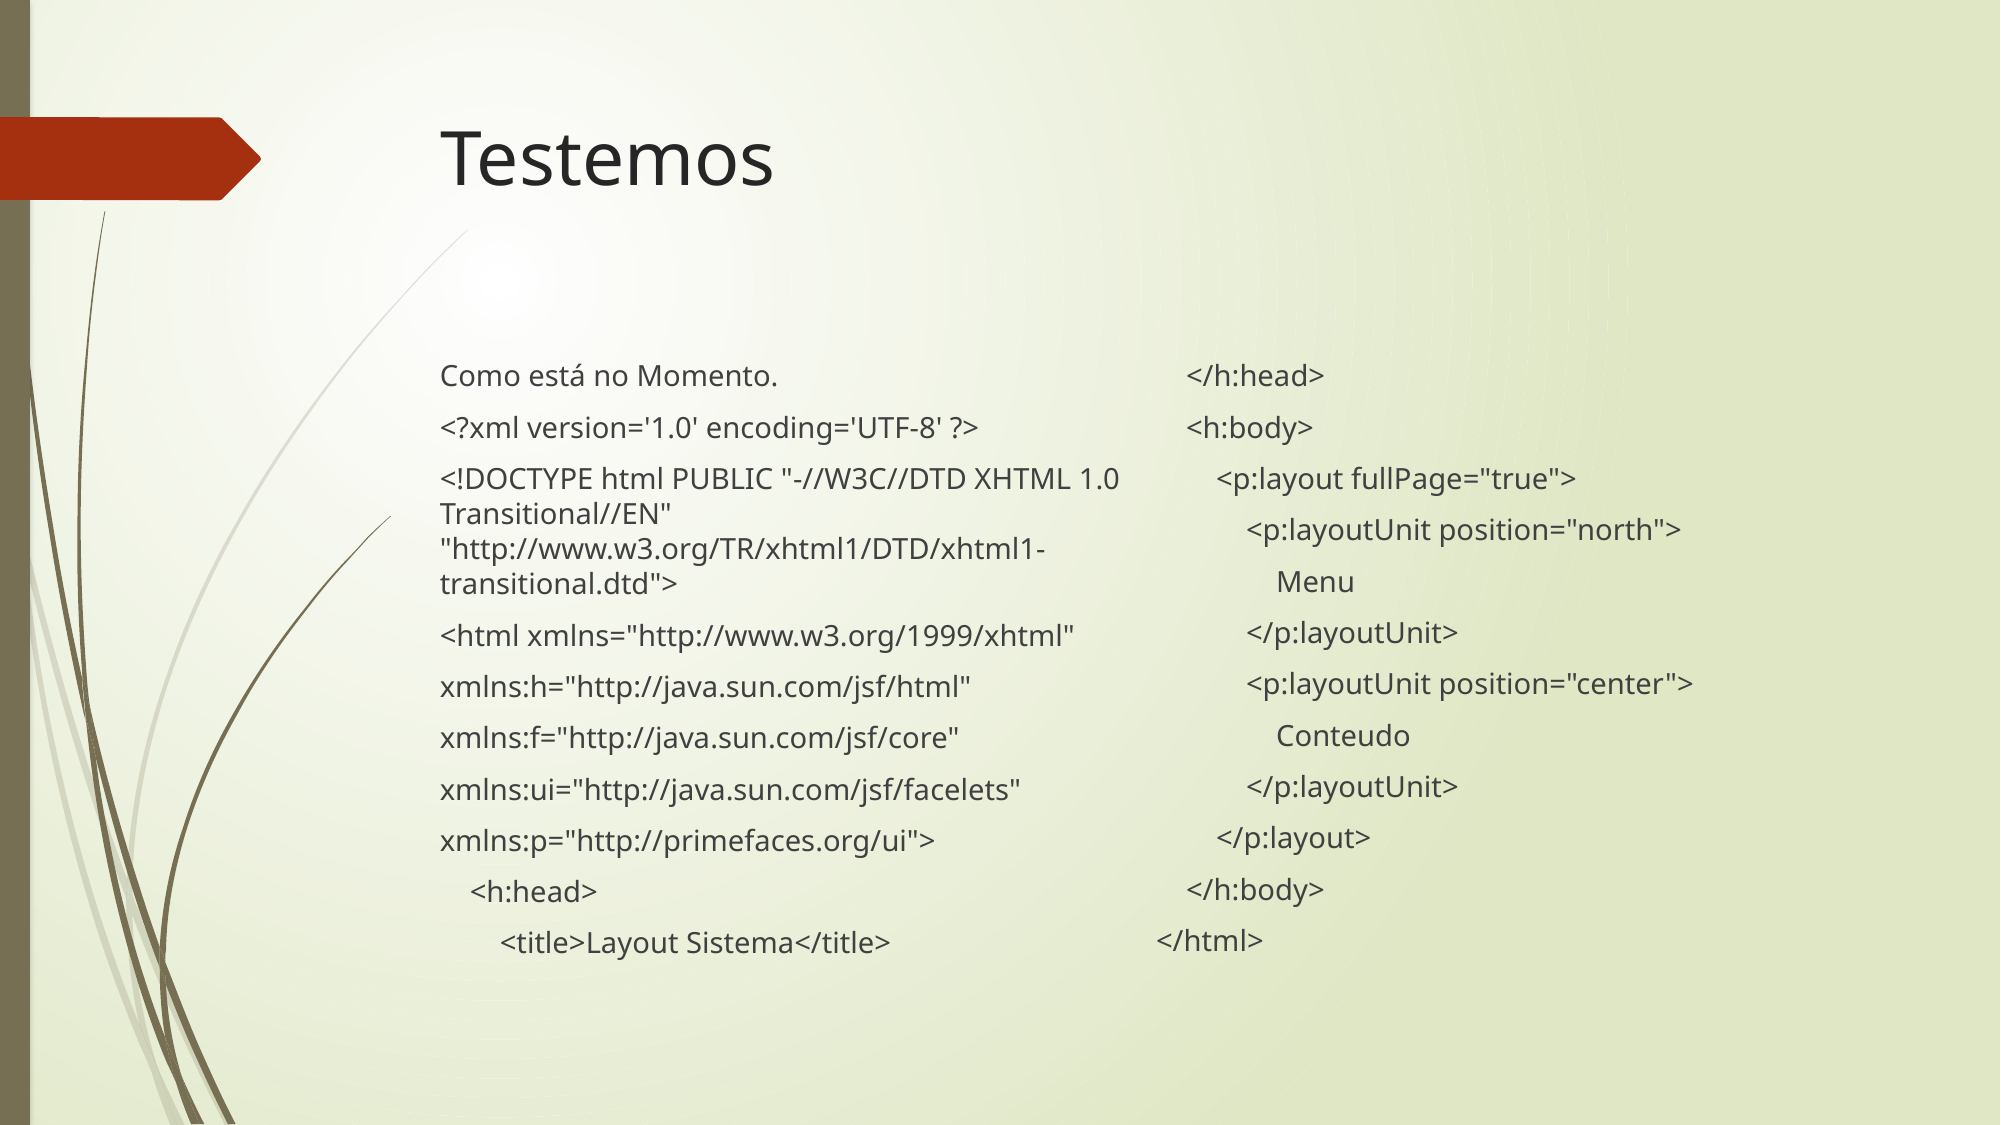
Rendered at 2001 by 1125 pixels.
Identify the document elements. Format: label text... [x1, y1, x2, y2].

list Como está no Momento. <?xml version='1.0' encoding='UTF-8' ?> <!DOCTYPE html PUBLIC "-//W3C//DTD XHTML 1.0 Transitional//EN" "http://www.w3.org/TR/xhtml1/DTD/xhtml1-transitional.dtd"> <html xmlns="http://www.w3.org/1999/xhtml" xmlns:h="http://java.sun.com/jsf/html" xmlns:f="http://java.sun.com/jsf/core" xmlns:ui="http://java.sun.com/jsf/facelets" xmlns:p="http://primefaces.org/ui"> <h:head> <title>Layout Sistema</title> </h:head> <h:body> <p:layout fullPage="true"> <p:layoutUnit position="north"> Menu </p:layoutUnit> <p:layoutUnit position="center"> Conteudo </p:layoutUnit> </p:layout> </h:body> </html> [424, 350, 1888, 970]
title Testemos [425, 102, 1888, 313]
